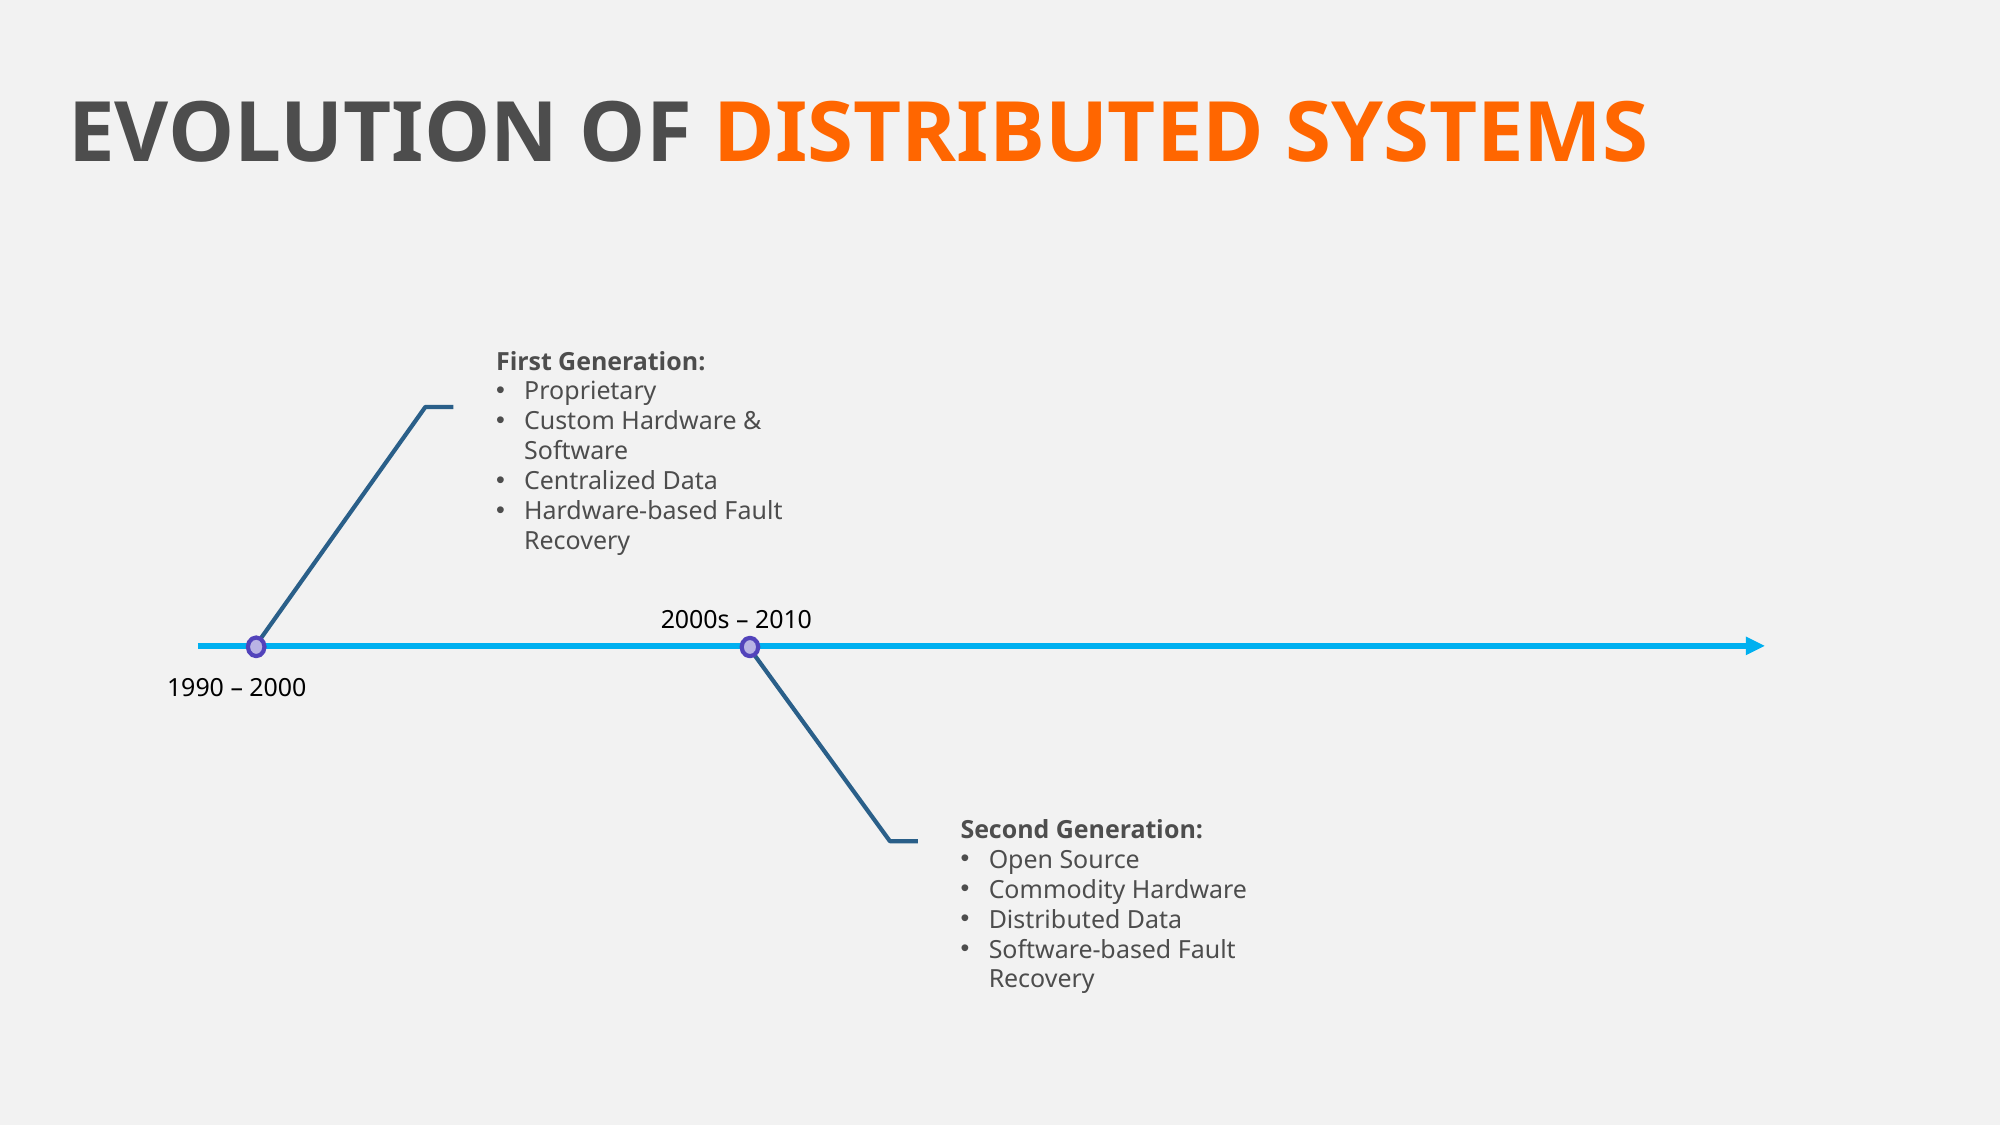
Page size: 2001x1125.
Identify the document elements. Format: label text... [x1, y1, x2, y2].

text_box [246, 635, 267, 645]
text_box 2000s – 2010 [646, 596, 854, 641]
text_box EVOLUTION OF DISTRIBUTED SYSTEMS [53, 27, 1804, 194]
text_box Second Generation: Open Source Commodity Hardware Distributed Data Software-based Fault Recovery [946, 804, 1281, 1002]
text_box 1990 – 2000 [152, 664, 338, 709]
text_box [739, 641, 760, 645]
text_box Second Generation: Open Source Commodity Hardware Distributed Data Software-based Fault Recovery [754, 657, 918, 844]
text_box First Generation: Proprietary Custom Hardware & Software Centralized Data Hardware-based Fault Recovery [481, 381, 817, 519]
text_box First Generation: Proprietary Custom Hardware & Software Centralized Data Hardware-based Fault Recovery [259, 404, 454, 638]
